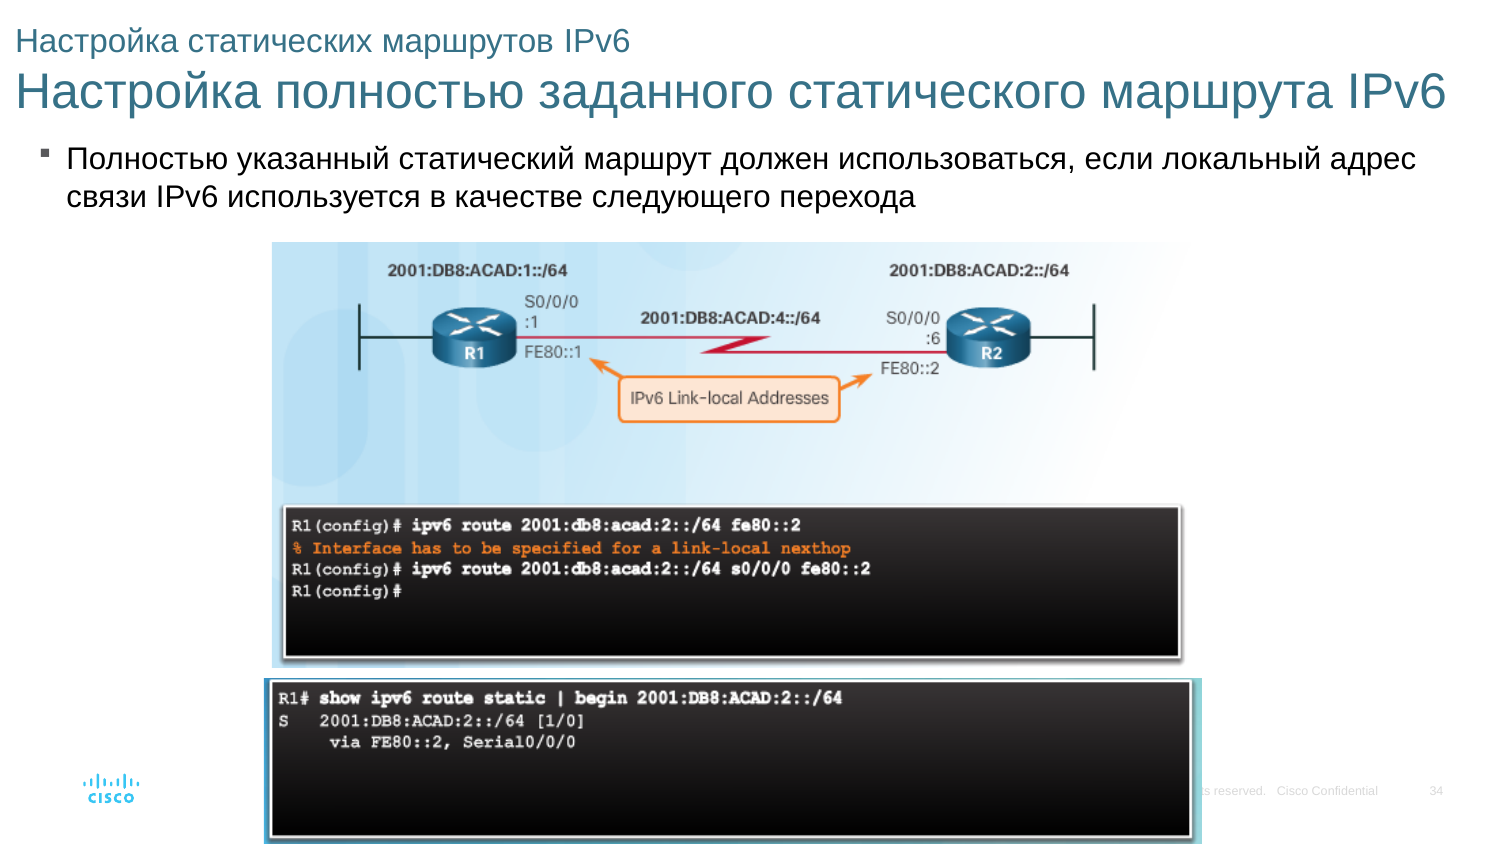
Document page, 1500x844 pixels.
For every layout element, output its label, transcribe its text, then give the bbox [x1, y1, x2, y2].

list Полностью указанный статический маршрут должен использоваться, если локальный адрес связи IPv6 используется в качестве следующего перехода [23, 131, 1476, 209]
picture [263, 678, 1203, 844]
title Настройка статических маршрутов IPv6 Настройка полностью заданного статического маршрута IPv6 [0, 6, 1500, 131]
picture [271, 242, 1194, 669]
